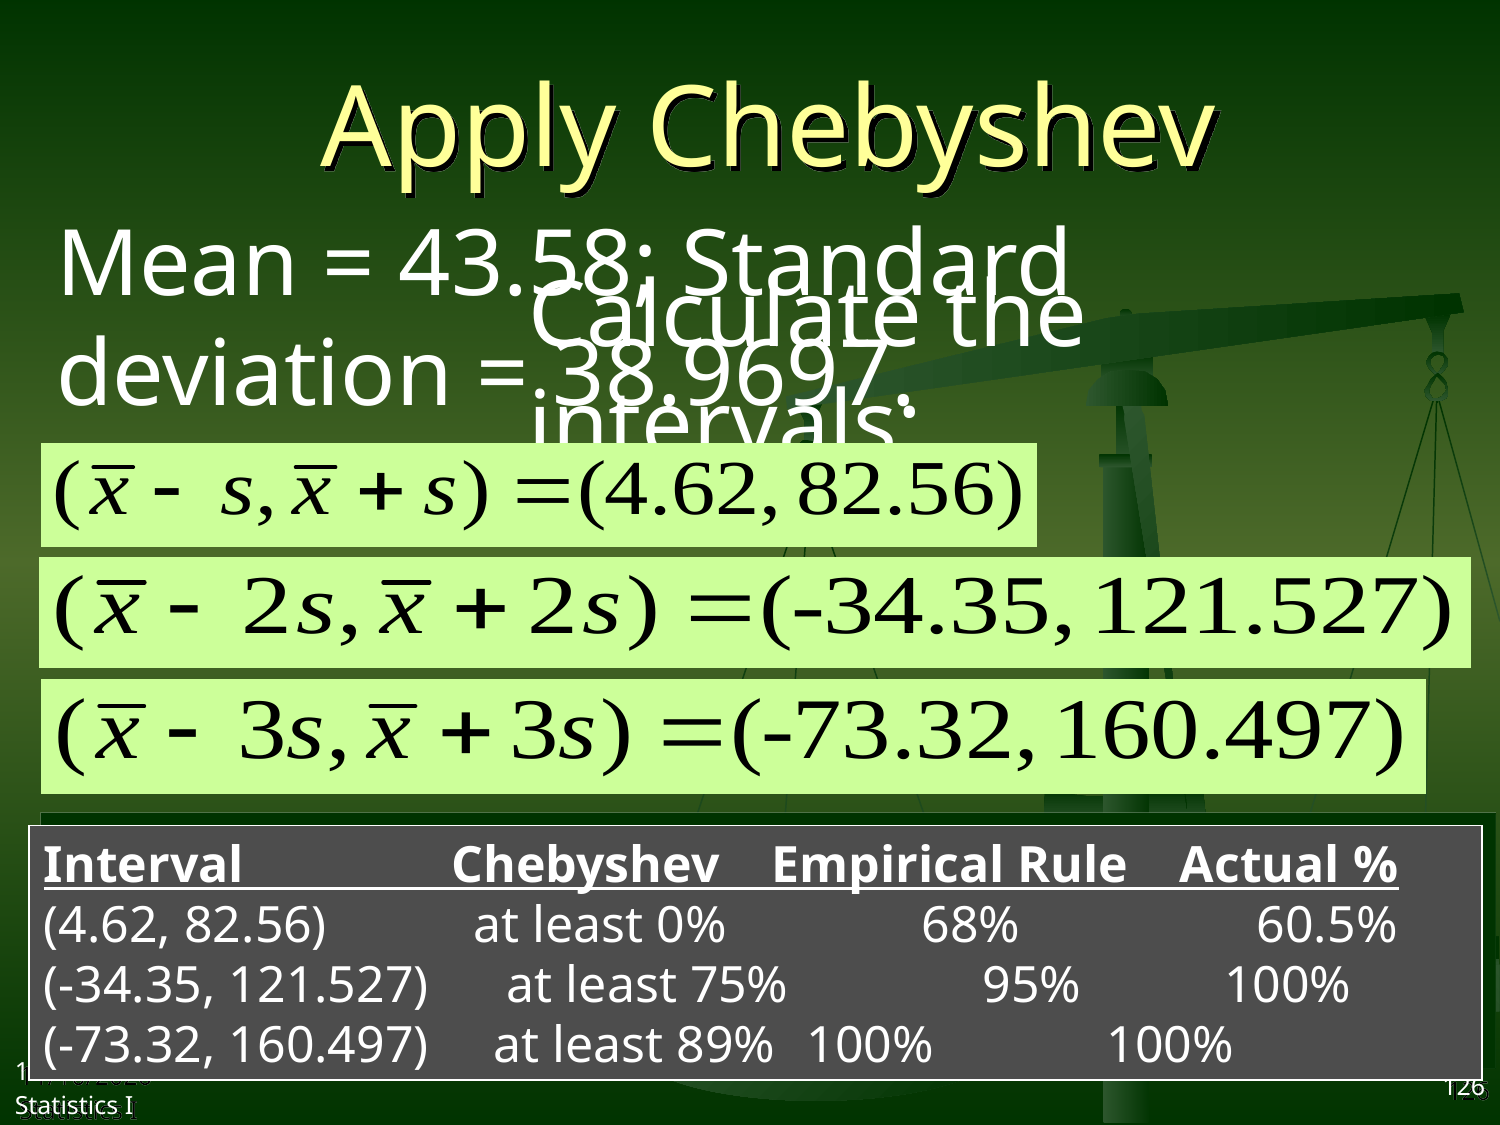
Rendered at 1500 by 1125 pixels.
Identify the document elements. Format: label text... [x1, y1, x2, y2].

text_box Mean = 43.58; Standard deviation = 38.9697. [41, 196, 1487, 432]
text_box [40, 442, 1037, 547]
text_box Interval Chebyshev Empirical Rule Actual % (4.62, 82.56) at least 0% 68% 60.5% (-34.35, 121.527) at least 75% 95% 100% (-73.32, 160.497) at least 89% 100% 100% [29, 825, 1483, 1081]
text_box Calculate the intervals: [513, 432, 1459, 483]
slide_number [0, 1049, 351, 1125]
title Apply Chebyshev [135, 46, 1402, 197]
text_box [41, 679, 1427, 795]
slide_number 126 [1149, 1049, 1500, 1125]
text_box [38, 556, 1471, 668]
